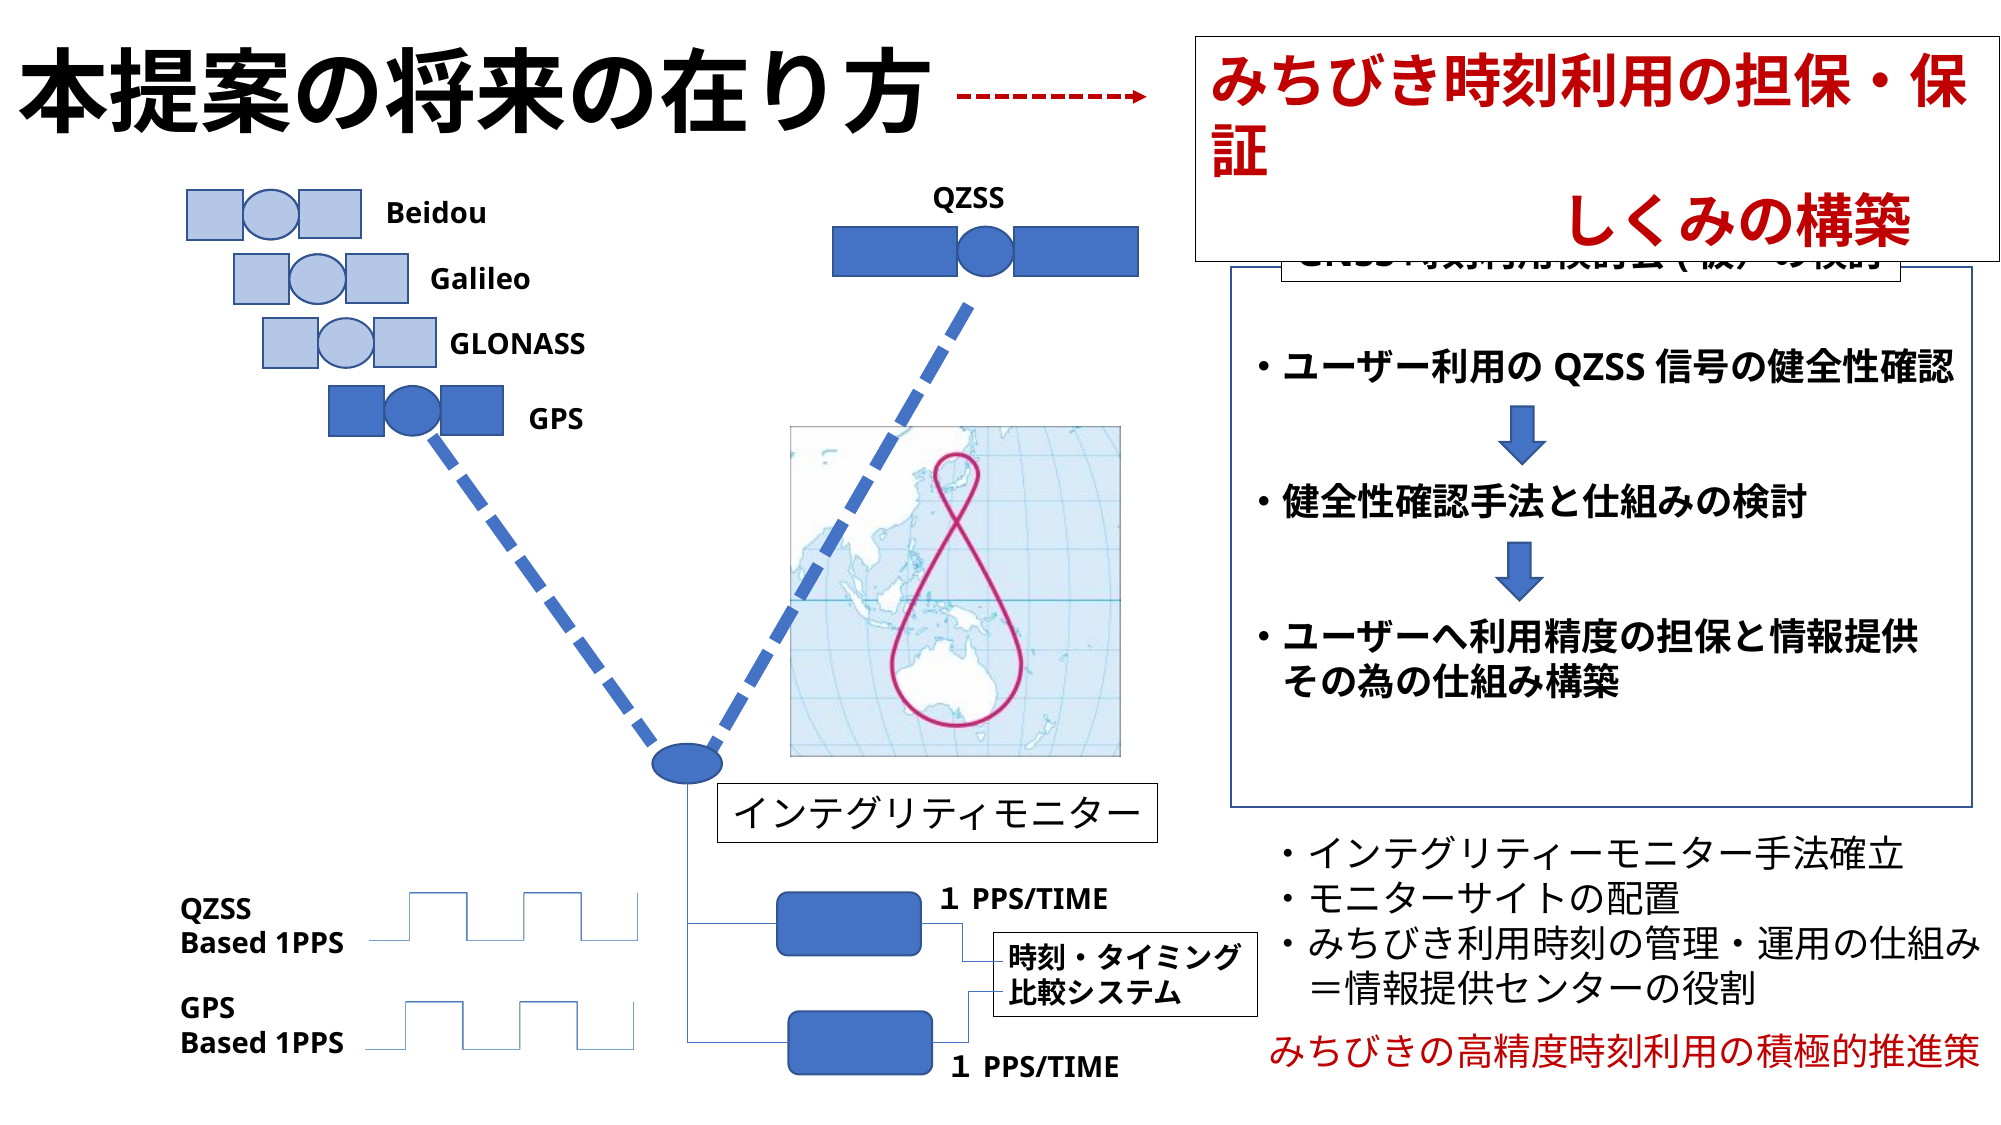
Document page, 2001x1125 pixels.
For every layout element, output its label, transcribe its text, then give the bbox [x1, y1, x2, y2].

text_box [1236, 266, 1973, 808]
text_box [154, 171, 1236, 1092]
text_box 本提案の将来の在り方 [2, 26, 950, 152]
text_box みちびき時刻利用の担保・保証 しくみの構築 [1195, 36, 2000, 262]
text_box みちびきの高精度時刻利用の積極的推進策 [1253, 1020, 1997, 1081]
text_box GNSS時刻利用検討会(仮）の検討 [1281, 262, 1901, 282]
text_box ・インテグリティーモニター手法確立 ・モニターサイトの配置 ・みちびき利用時刻の管理・運用の仕組み ＝情報提供センターの役割 [1254, 822, 1997, 1018]
